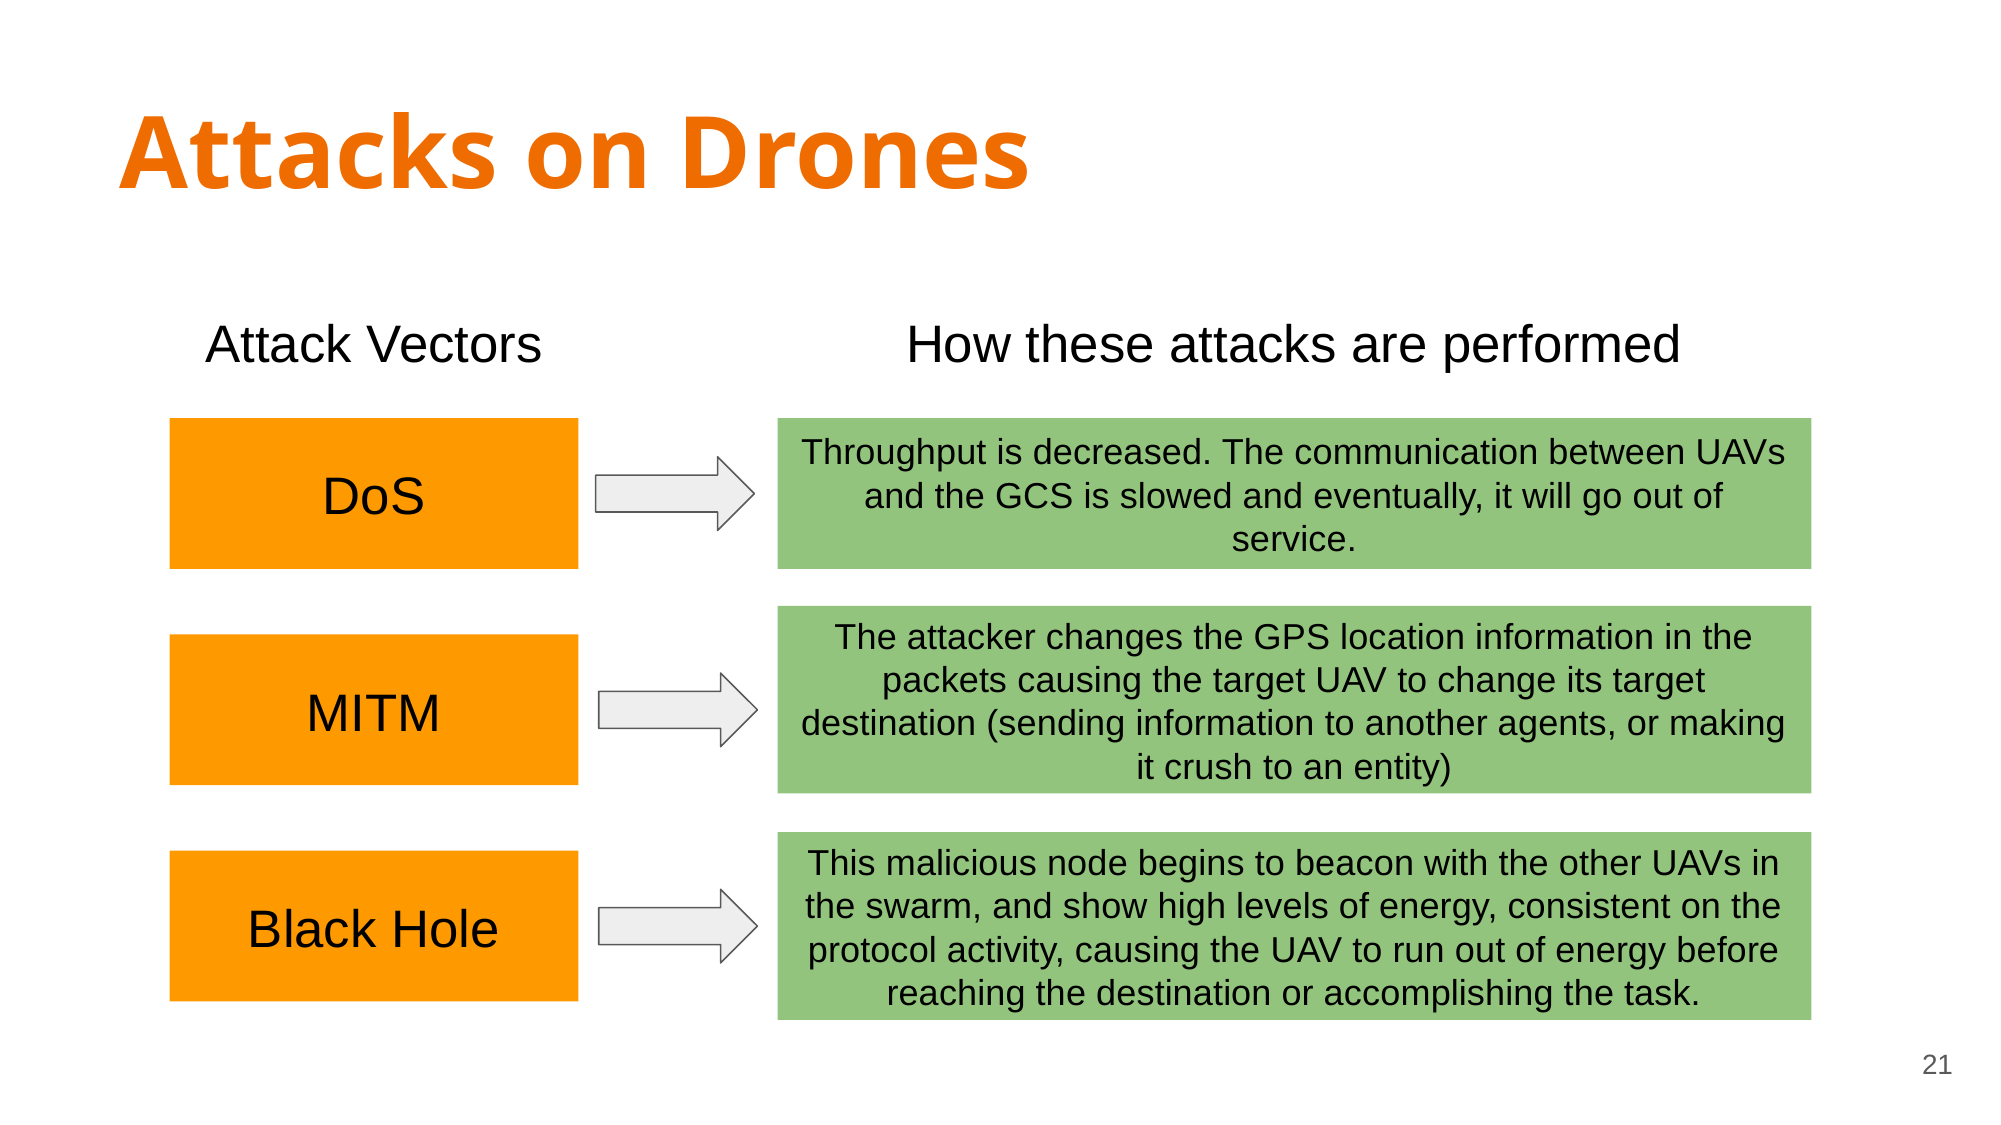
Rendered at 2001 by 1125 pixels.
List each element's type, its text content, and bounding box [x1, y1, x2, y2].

text_box [595, 456, 755, 531]
text_box MITM [169, 634, 579, 786]
text_box DoS [169, 418, 579, 569]
text_box Black Hole [169, 850, 579, 1002]
text_box [598, 889, 758, 963]
text_box [598, 673, 758, 747]
text_box The attacker changes the GPS location information in the packets causing the target UAV to change its target destination (sending information to another agents, or making it crush to an entity) [777, 605, 1812, 794]
text_box Attack Vectors [46, 289, 703, 394]
slide_number 21 [1853, 1019, 1974, 1106]
text_box How these attacks are performed [842, 289, 1747, 394]
text_box Throughput is decreased. The communication between UAVs and the GCS is slowed and eventually, it will go out of service. [777, 418, 1812, 569]
text_box This malicious node begins to beacon with the other UAVs in the swarm, and show high levels of energy, consistent on the protocol activity, causing the UAV to run out of energy before reaching the destination or accomplishing the task. [777, 832, 1812, 1020]
text_box Attacks on Drones [99, 68, 1932, 191]
